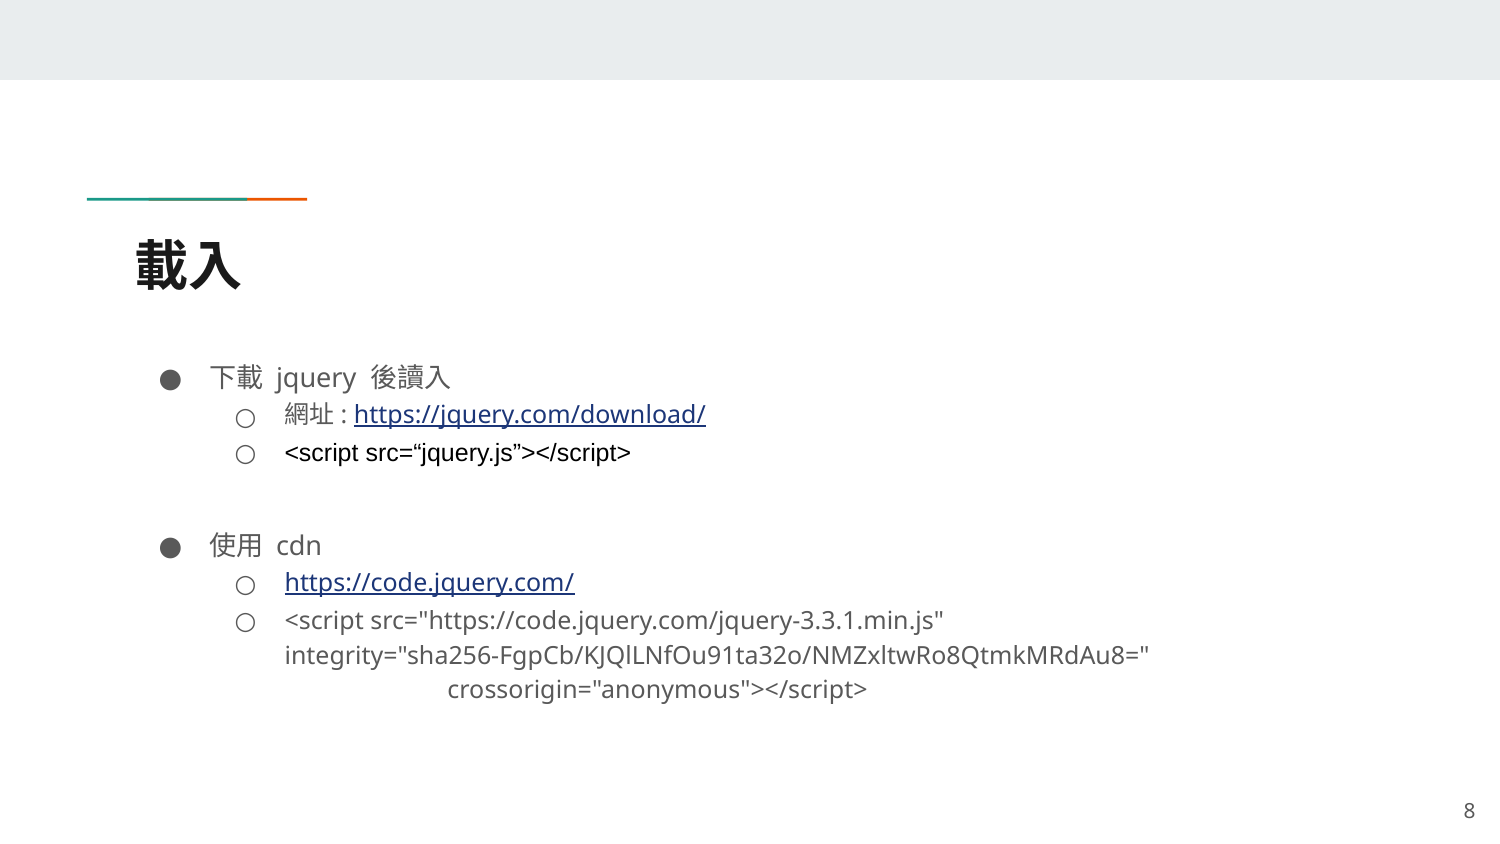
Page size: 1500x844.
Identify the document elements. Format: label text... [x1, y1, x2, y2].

list 下載 jquery 後讀入 網址: https://jquery.com/download/ <script src=“jquery.js”></script> 使用 cdn https://code.jquery.com/ <script src="https://code.jquery.com/jquery-3.3.1.min.js" integrity="sha256-FgpCb/KJQlLNfOu91ta32o/NMZxltwRo8QtmkMRdAu8=" crossorigin="anonymous"></script> [119, 341, 1381, 712]
slide_number ‹#› [1400, 779, 1491, 844]
title 載入 [119, 216, 1381, 305]
